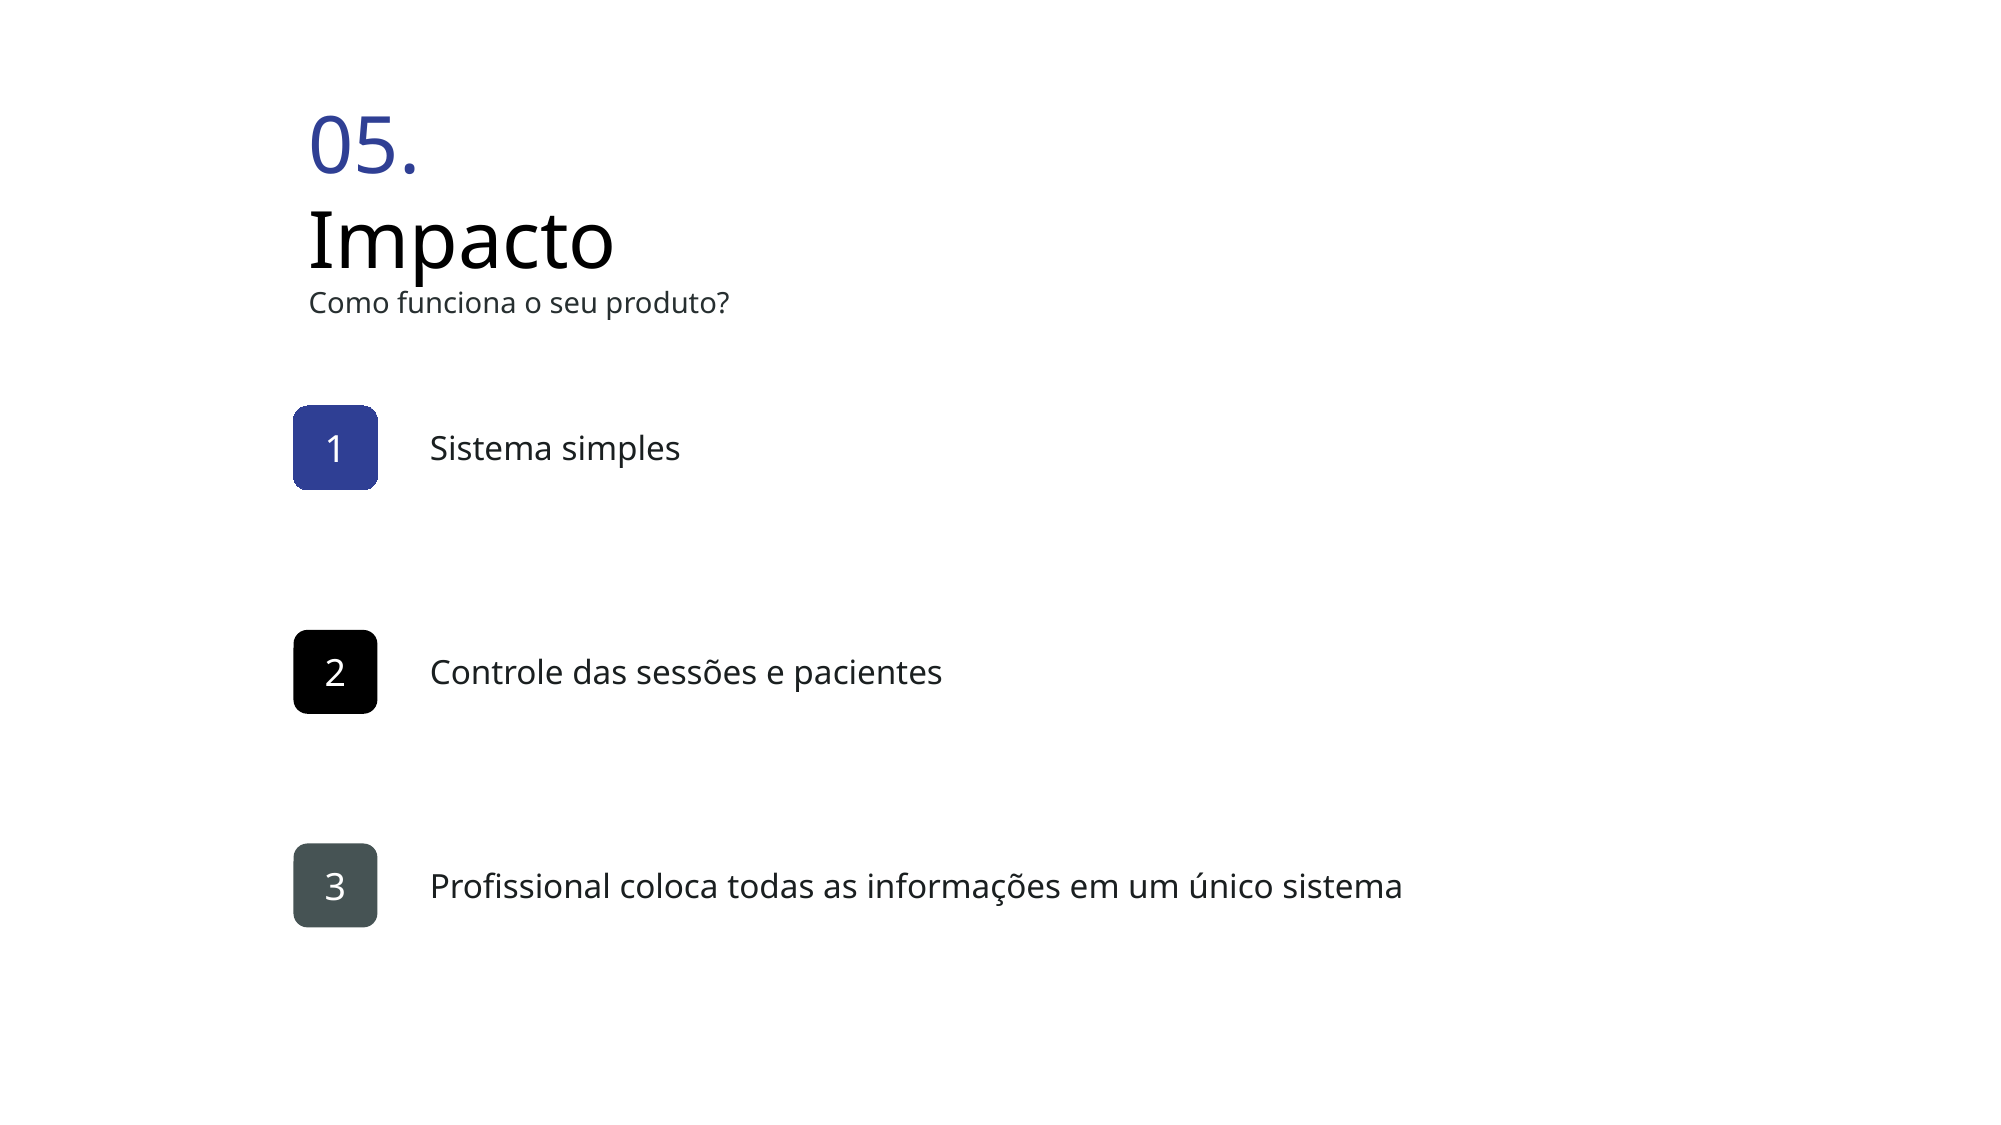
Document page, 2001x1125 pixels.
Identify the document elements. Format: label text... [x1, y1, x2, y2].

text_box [293, 405, 890, 491]
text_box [293, 629, 1129, 715]
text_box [293, 843, 1428, 928]
text_box 05. Impacto Como funciona o seu produto? [293, 87, 791, 328]
